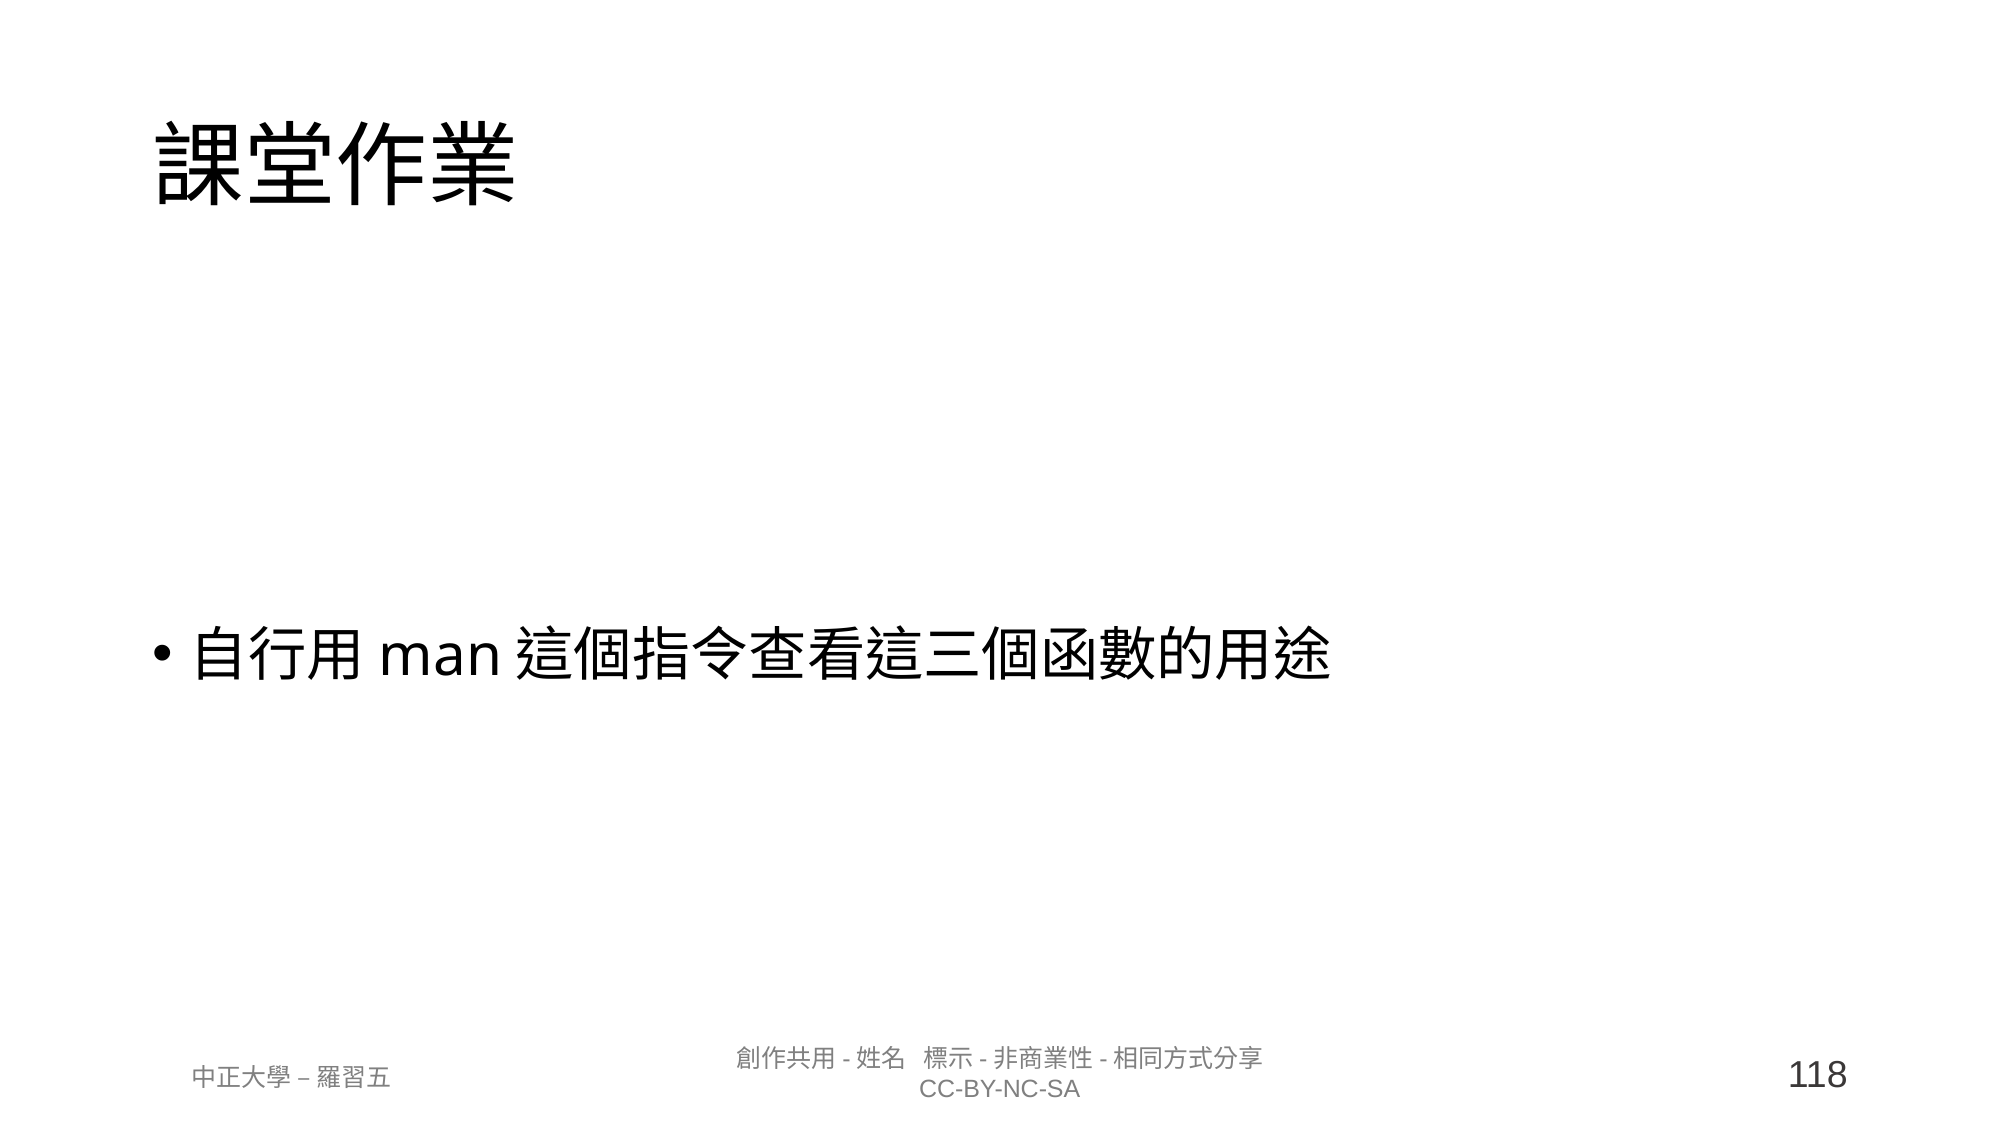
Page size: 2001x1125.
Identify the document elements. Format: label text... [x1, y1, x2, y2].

text_box 自行用man這個指令查看這三個函數的用途 [137, 299, 1863, 1014]
text_box 課堂作業 [137, 59, 1863, 278]
